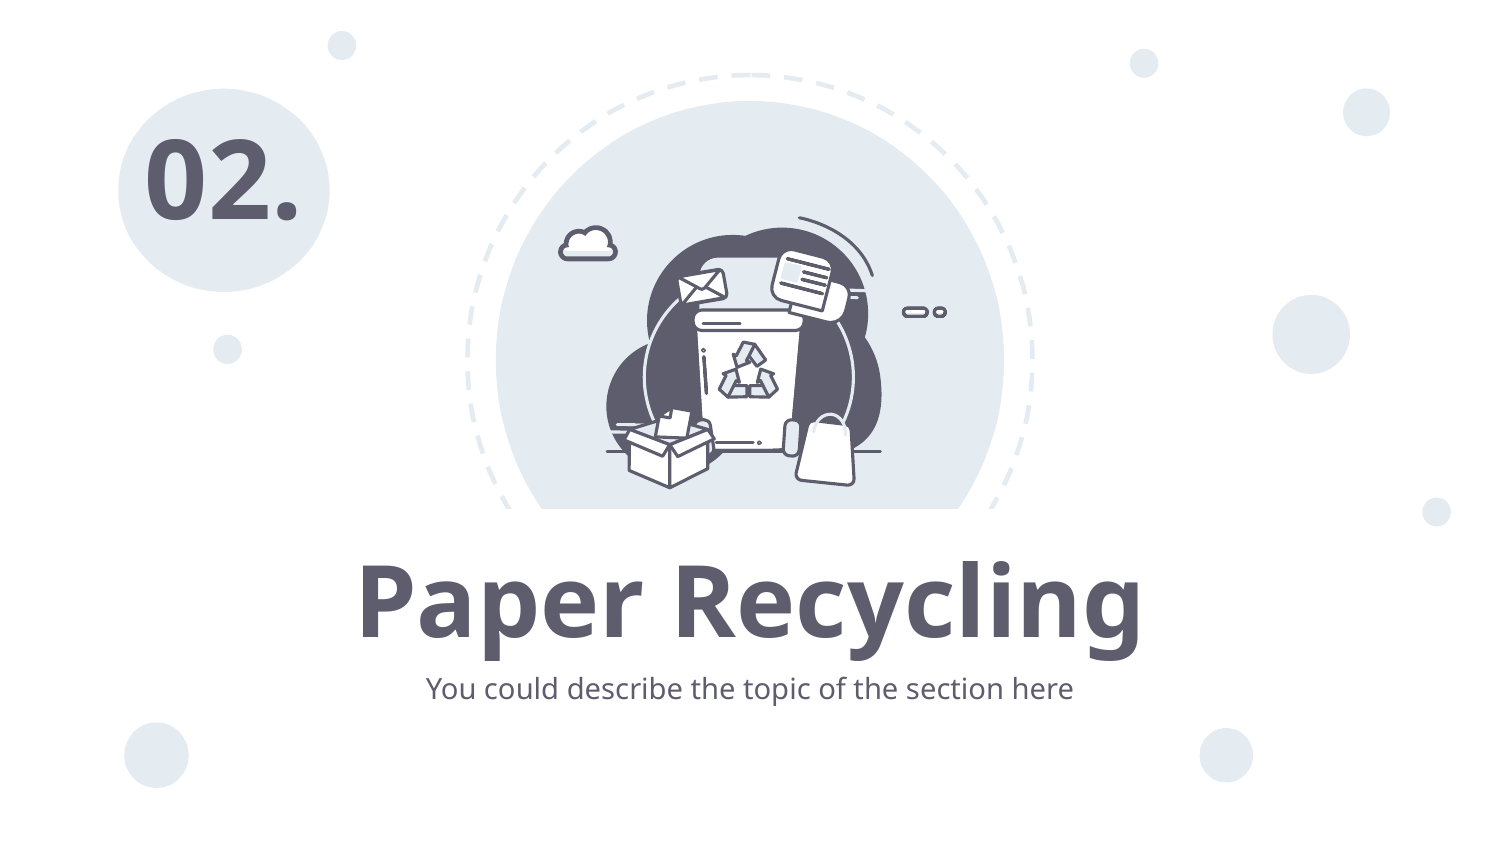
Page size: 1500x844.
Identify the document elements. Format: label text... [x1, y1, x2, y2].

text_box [557, 217, 946, 488]
subtitle You could describe the topic of the section here [279, 655, 1221, 751]
title 02. [119, 124, 329, 257]
title Paper Recycling [118, 534, 1382, 673]
